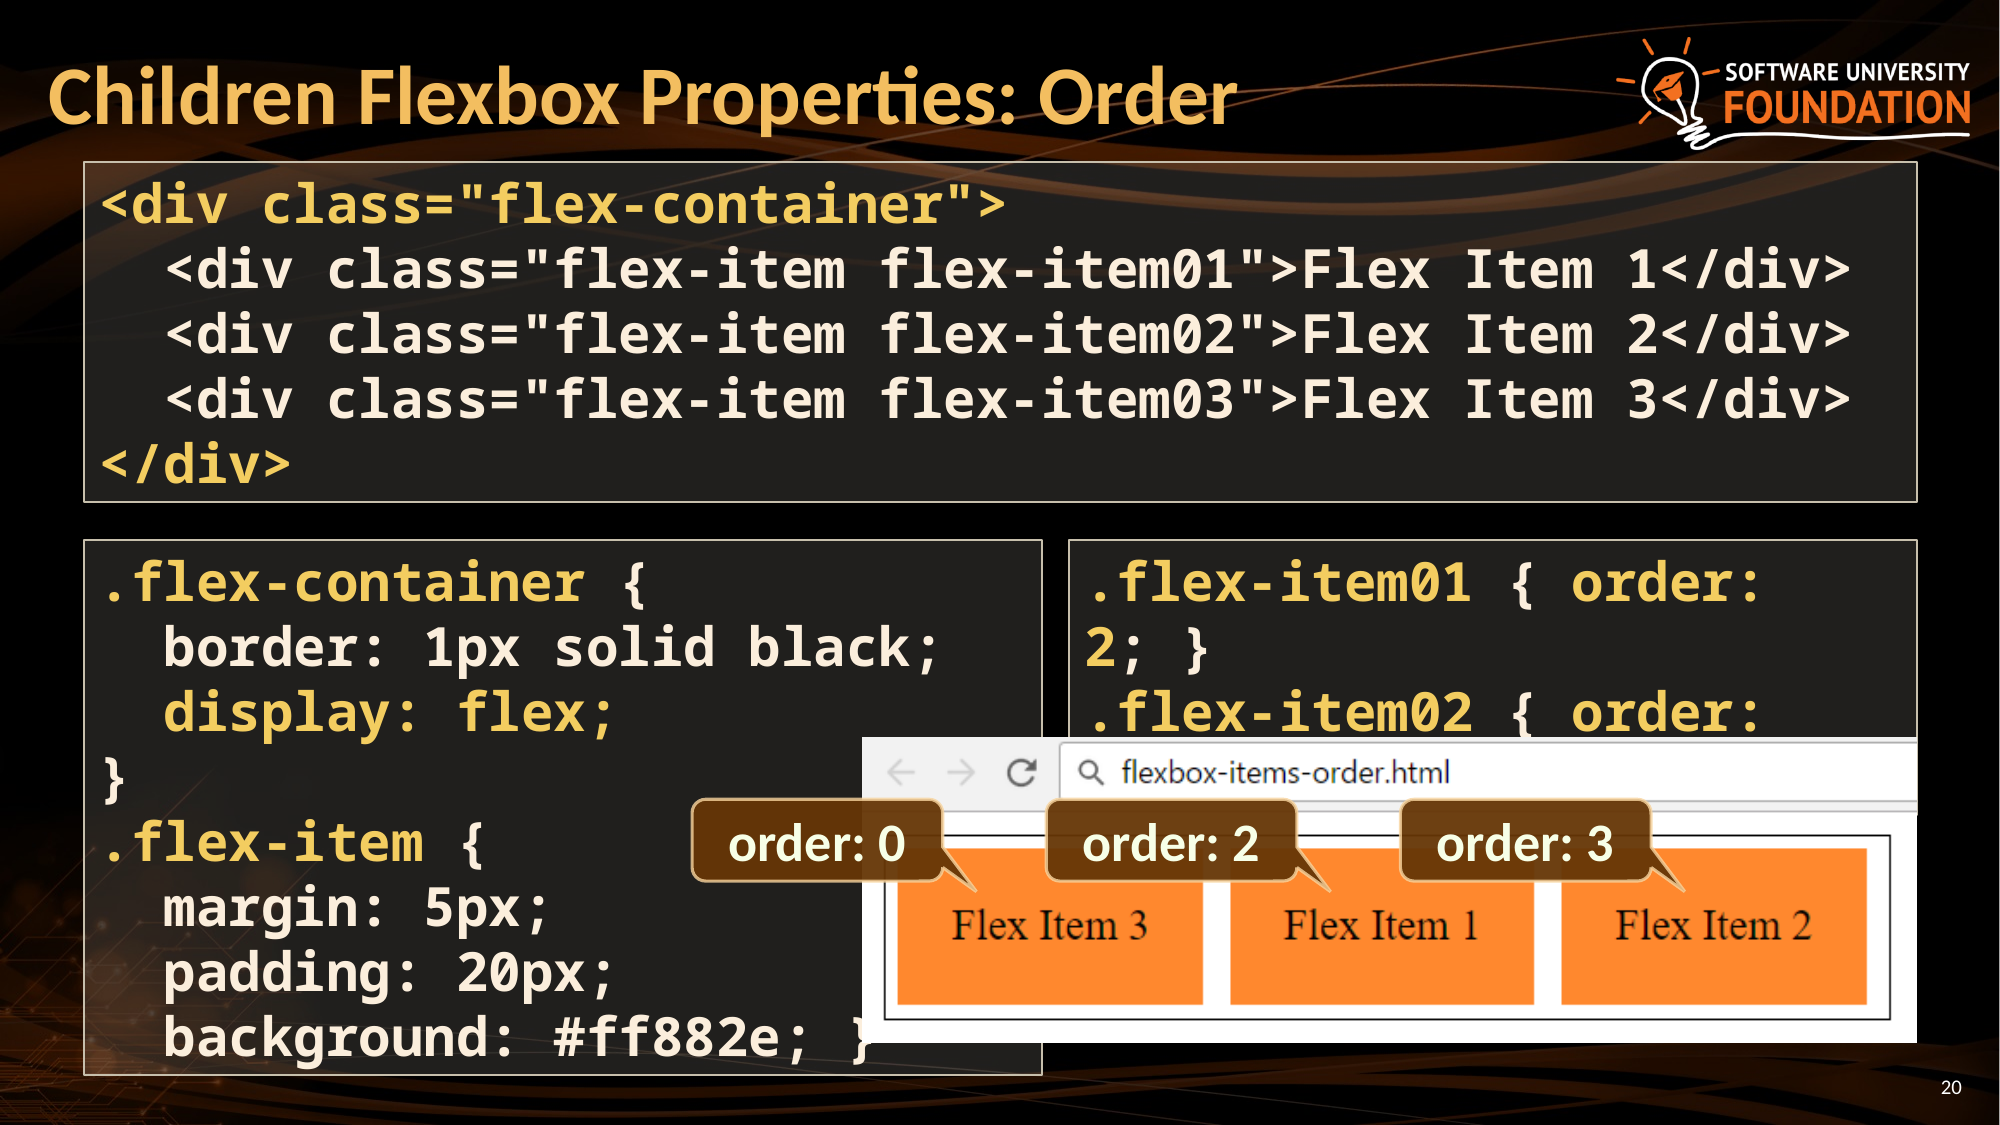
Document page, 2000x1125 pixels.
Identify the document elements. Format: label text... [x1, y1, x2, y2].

text_box .flex-container { border: 1px solid black; display: flex; } .flex-item { margin: 5px; padding: 20px; background: #ff882e; } [84, 540, 1042, 1075]
text_box <div class="flex-container"> <div class="flex-item flex-item01">Flex Item 1</div> <div class="flex-item flex-item02">Flex Item 2</div> <div class="flex-item flex-item03">Flex Item 3</div> </div> [84, 162, 1917, 502]
text_box .flex-item01 { order: 2; } .flex-item02 { order: 3; } [1069, 540, 1917, 737]
picture [0, 0, 2000, 1125]
title Children Flexbox Properties: Order [30, 6, 1602, 189]
slide_number 20 [1897, 1070, 1968, 1103]
text_box order: 0 [691, 798, 862, 883]
